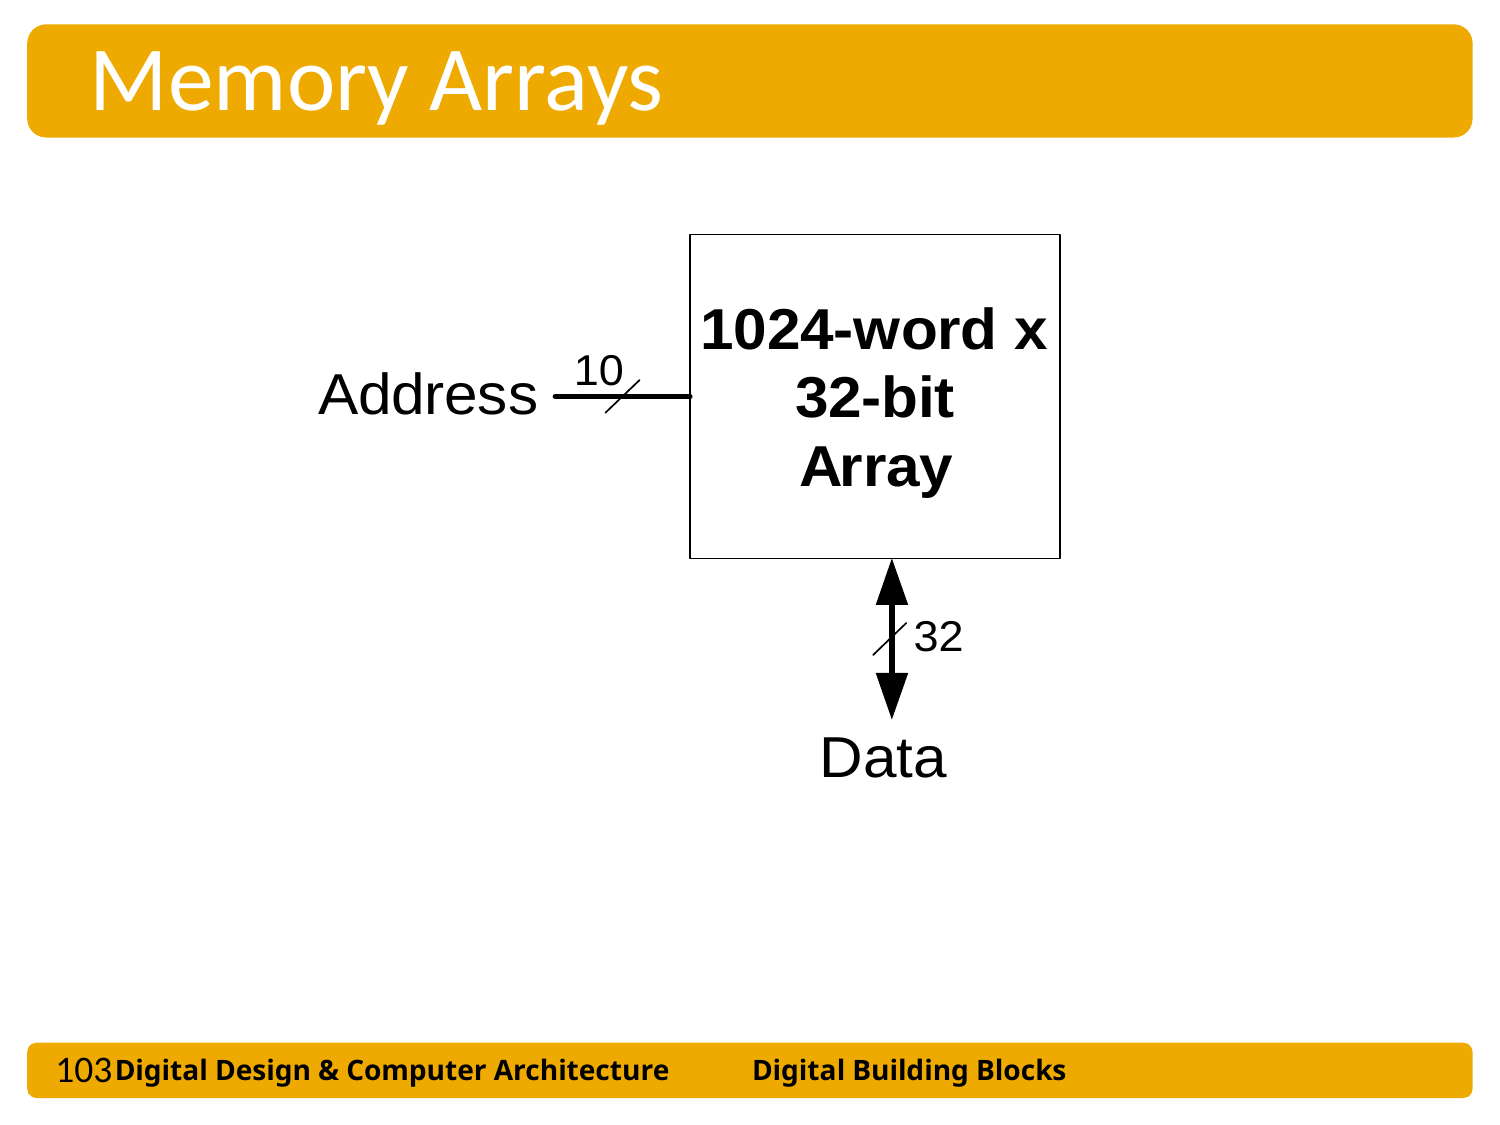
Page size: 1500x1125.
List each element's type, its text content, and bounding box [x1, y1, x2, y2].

slide_number 103 [40, 1037, 164, 1096]
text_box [274, 224, 1095, 826]
text_box Memory Arrays [75, 11, 1463, 136]
